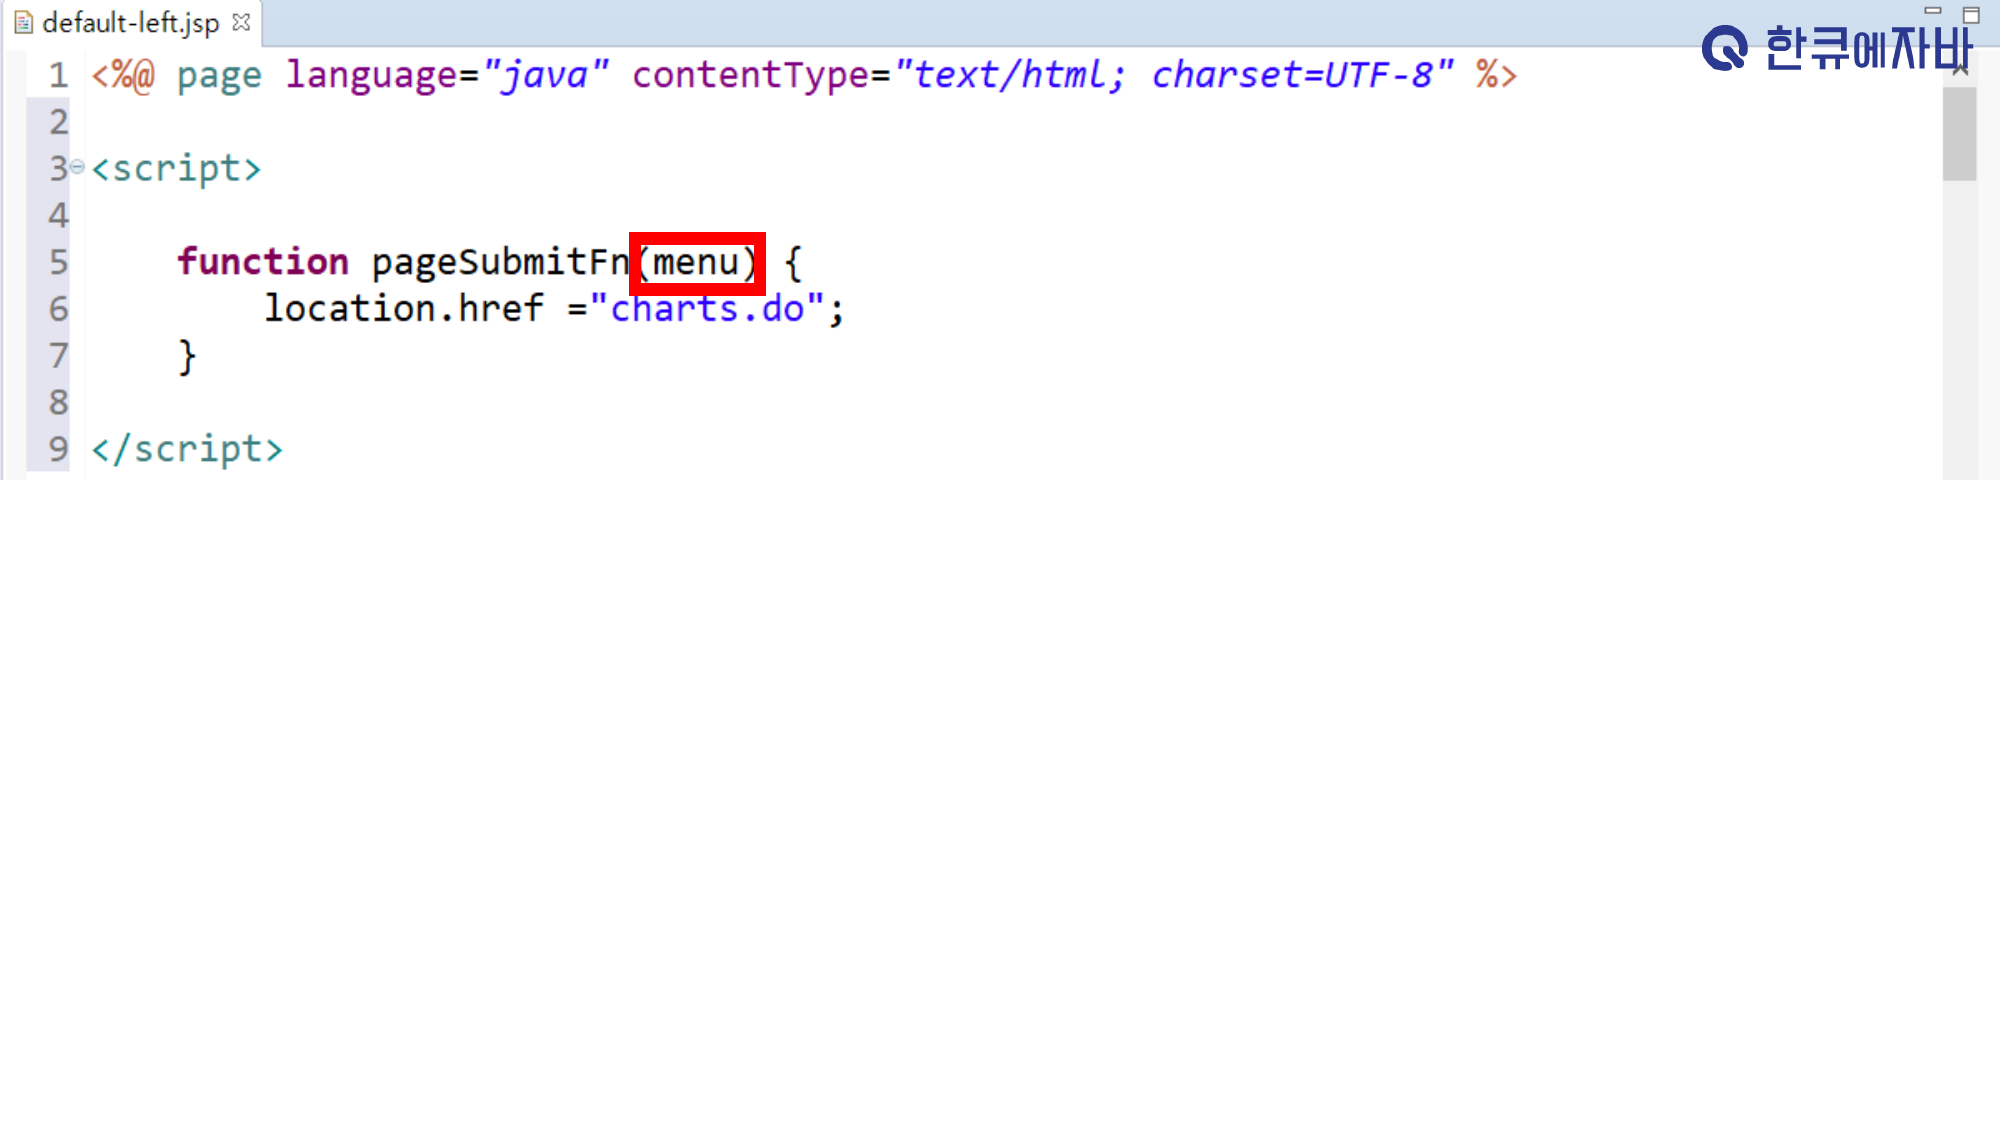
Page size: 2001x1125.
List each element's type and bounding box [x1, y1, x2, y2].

picture [0, 0, 2000, 480]
